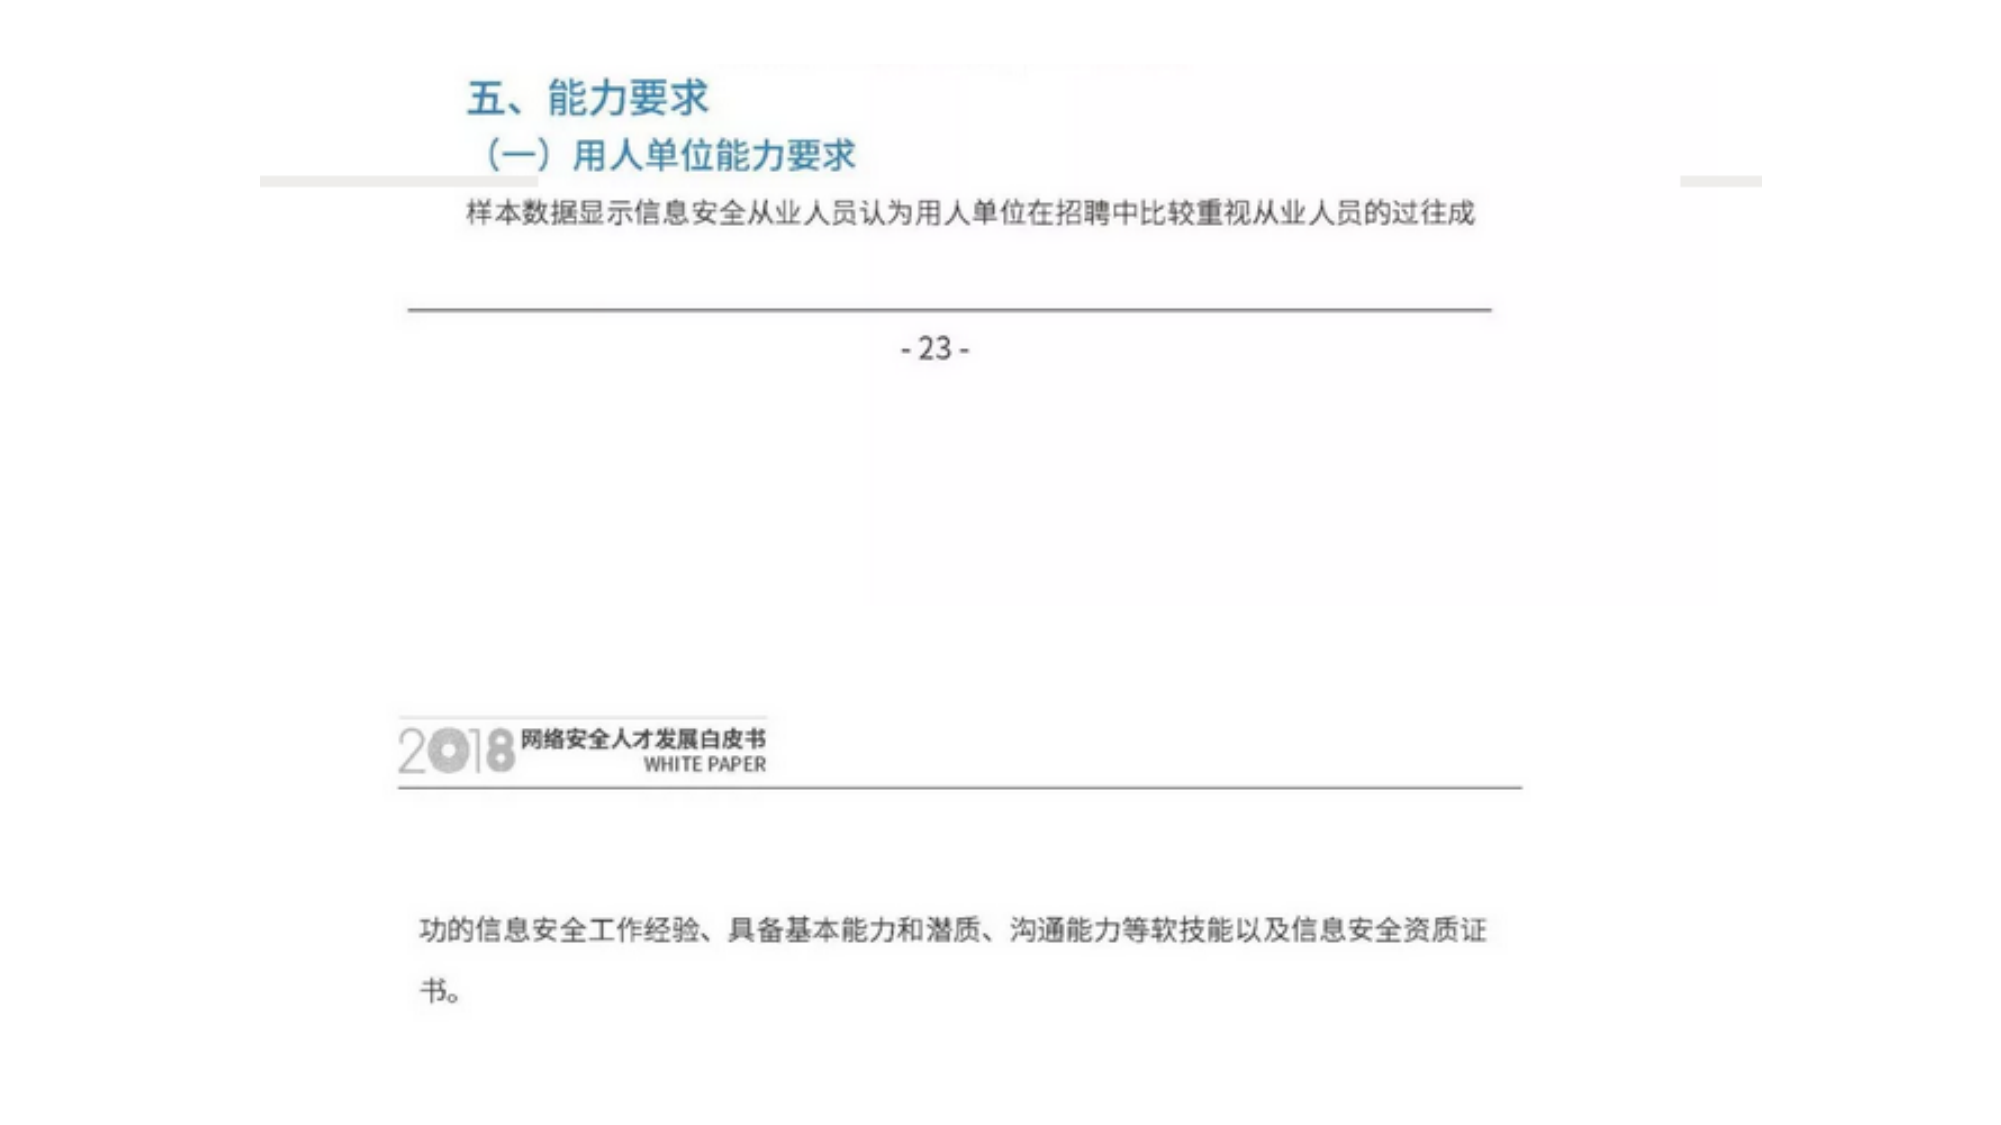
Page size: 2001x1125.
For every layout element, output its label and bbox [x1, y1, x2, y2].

picture [260, 64, 1762, 1026]
